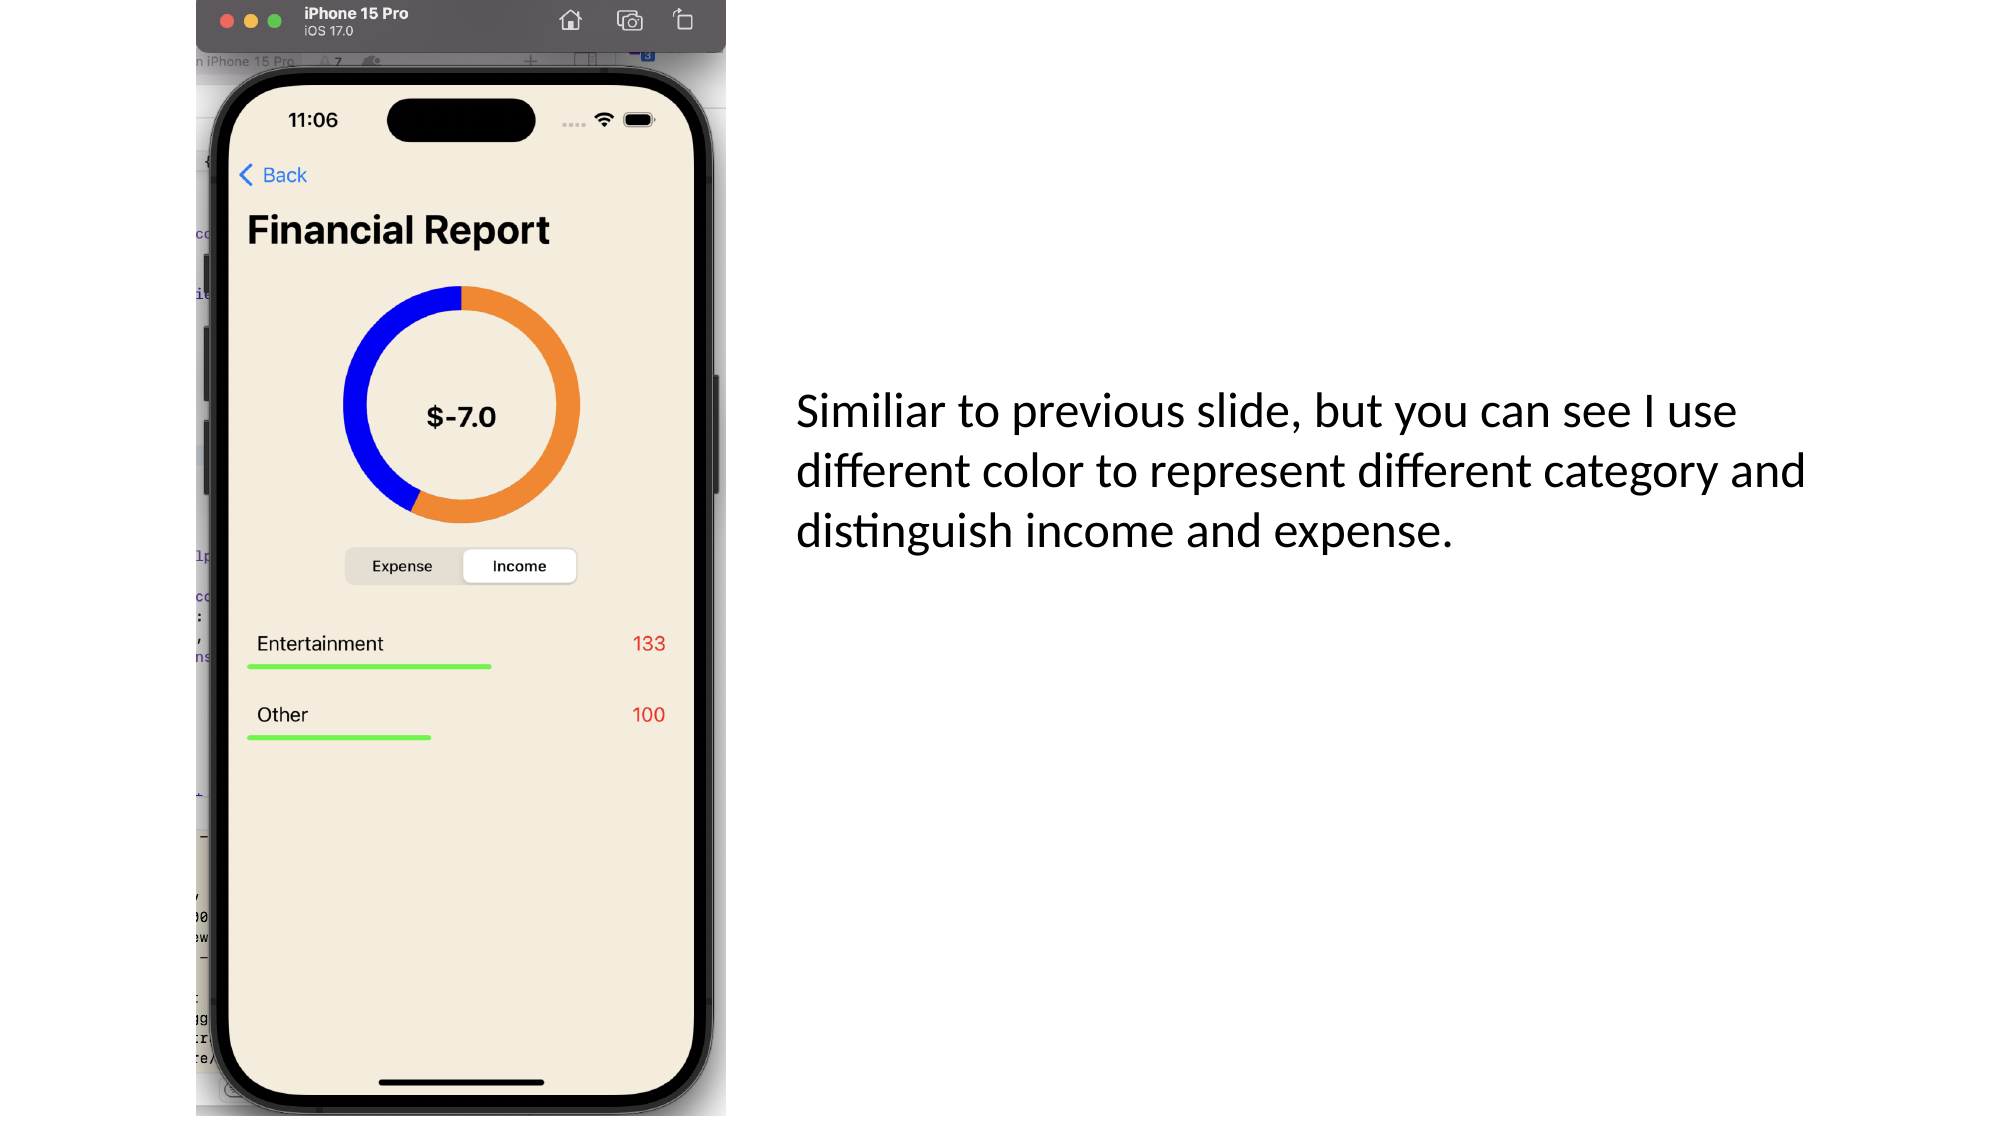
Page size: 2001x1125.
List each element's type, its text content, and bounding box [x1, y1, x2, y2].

text_box Similiar to previous slide, but you can see I use different color to represent different category and distinguish income and expense. [781, 369, 1887, 879]
picture [195, 0, 726, 1117]
